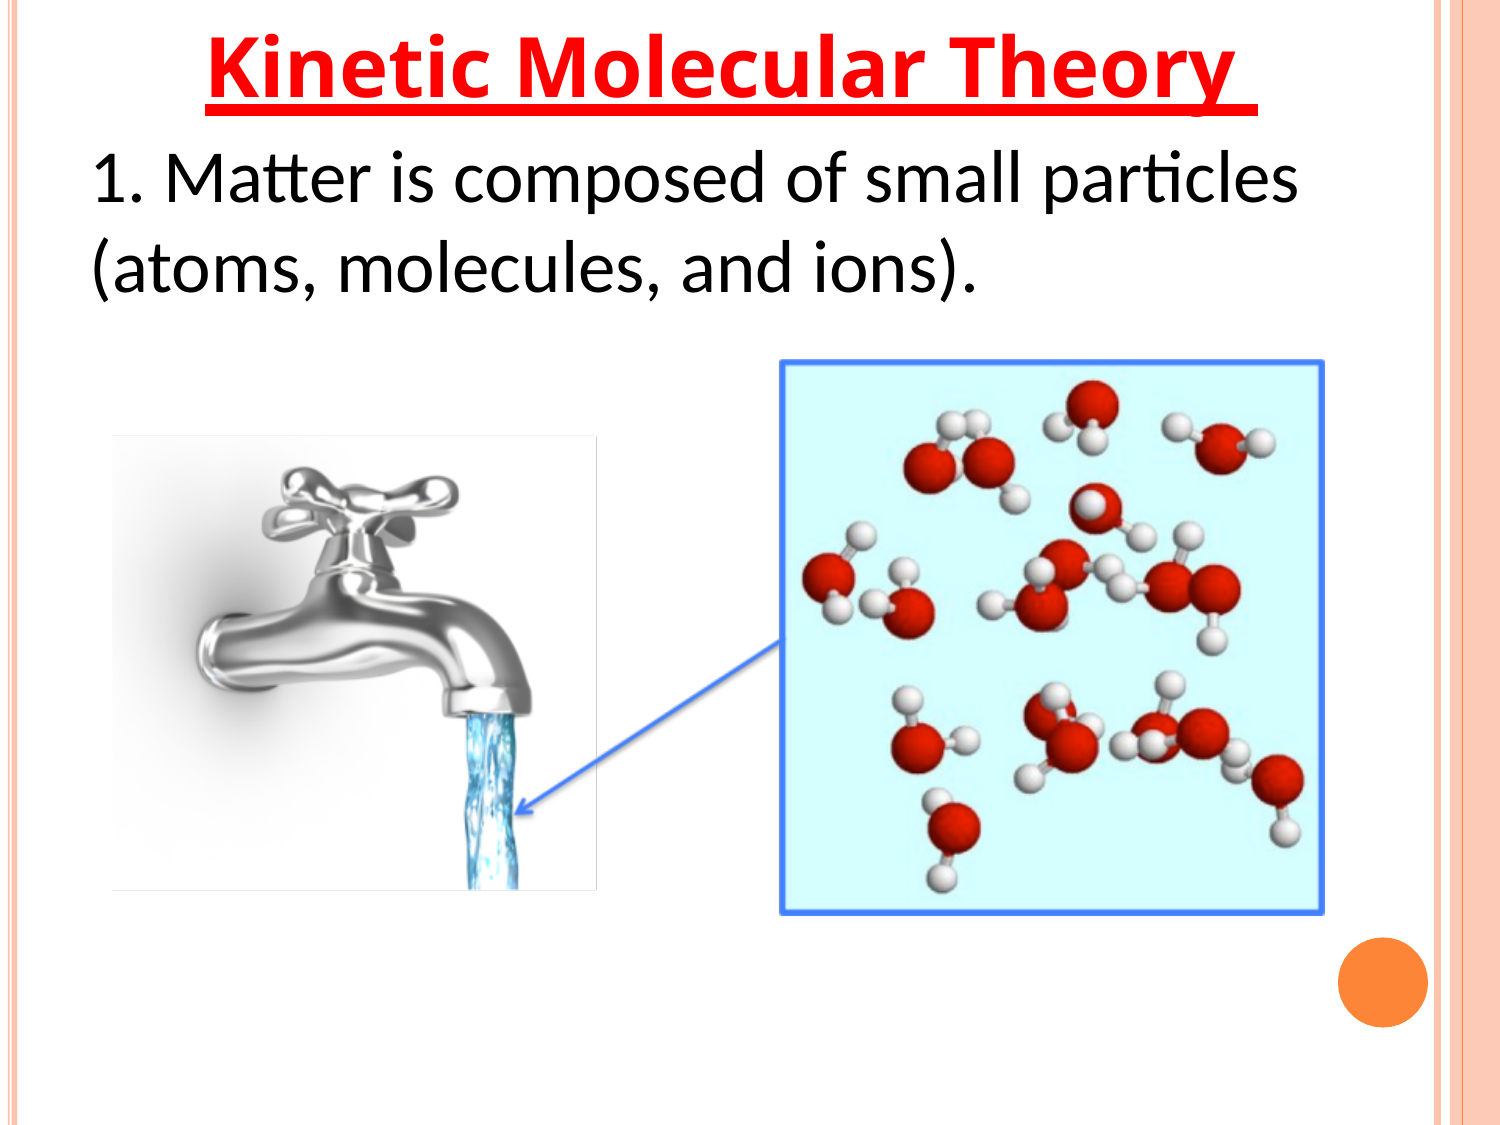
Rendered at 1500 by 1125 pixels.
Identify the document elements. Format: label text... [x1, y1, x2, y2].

title Kinetic Molecular Theory [34, 12, 1427, 203]
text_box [68, 104, 1018, 374]
picture [112, 358, 1326, 916]
text_box 1. Matter is composed of small particles (atoms, molecules, and ions). [1021, 112, 1408, 308]
